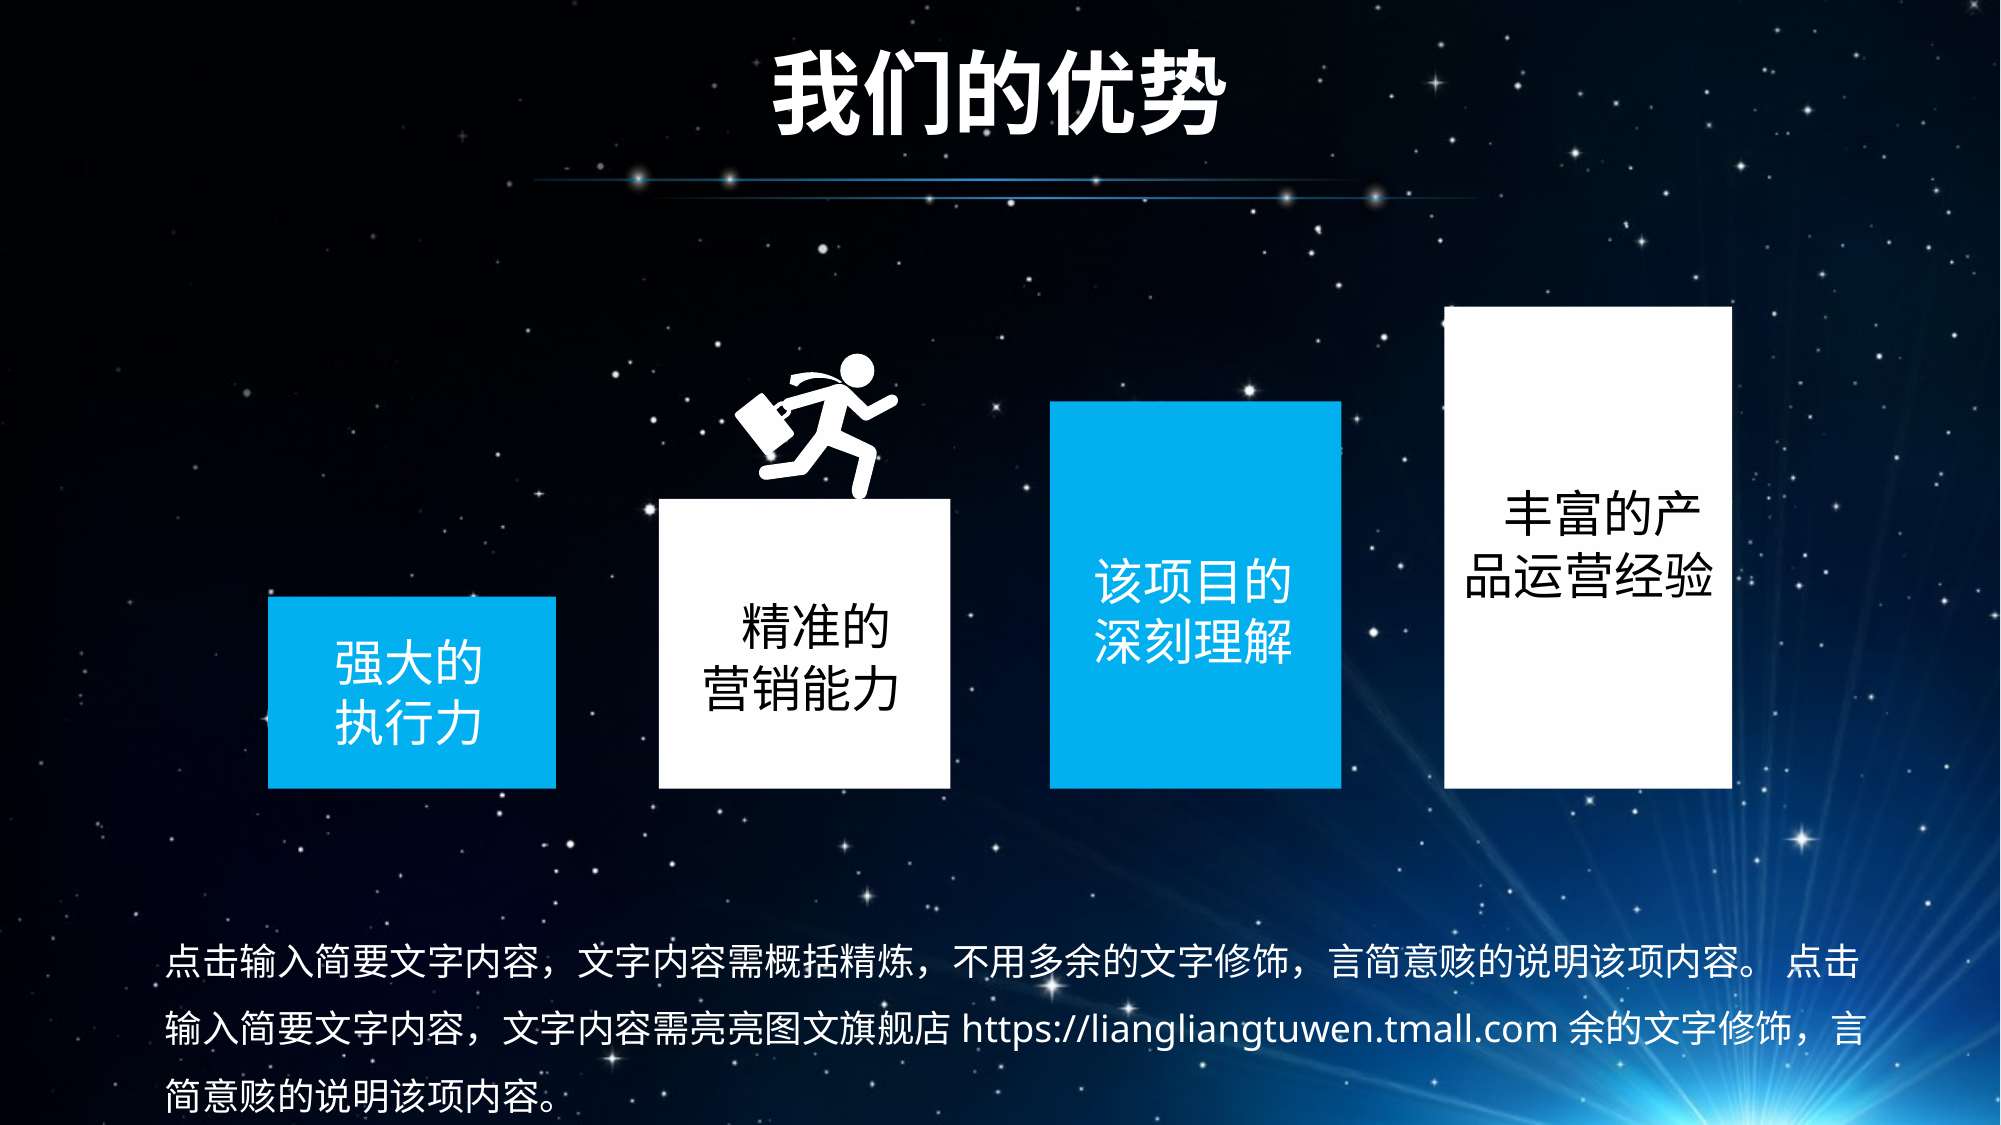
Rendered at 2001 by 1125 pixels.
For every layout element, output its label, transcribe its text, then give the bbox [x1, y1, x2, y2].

picture [0, 0, 2001, 1125]
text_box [734, 353, 899, 500]
text_box 我们的优势 [755, 28, 1245, 136]
text_box 点击输入简要文字内容，文字内容需概括精炼，不用多余的文字修饰，言简意赅的说明该项内容。 点击输入简要文字内容，文字内容需亮亮图文旗舰店https://liangliangtuwen.tmall.com余的文字修饰，言简意赅的说明该项内容。 [149, 908, 1894, 1125]
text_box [1049, 401, 1362, 789]
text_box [1444, 306, 1733, 789]
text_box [268, 596, 556, 789]
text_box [658, 498, 951, 789]
